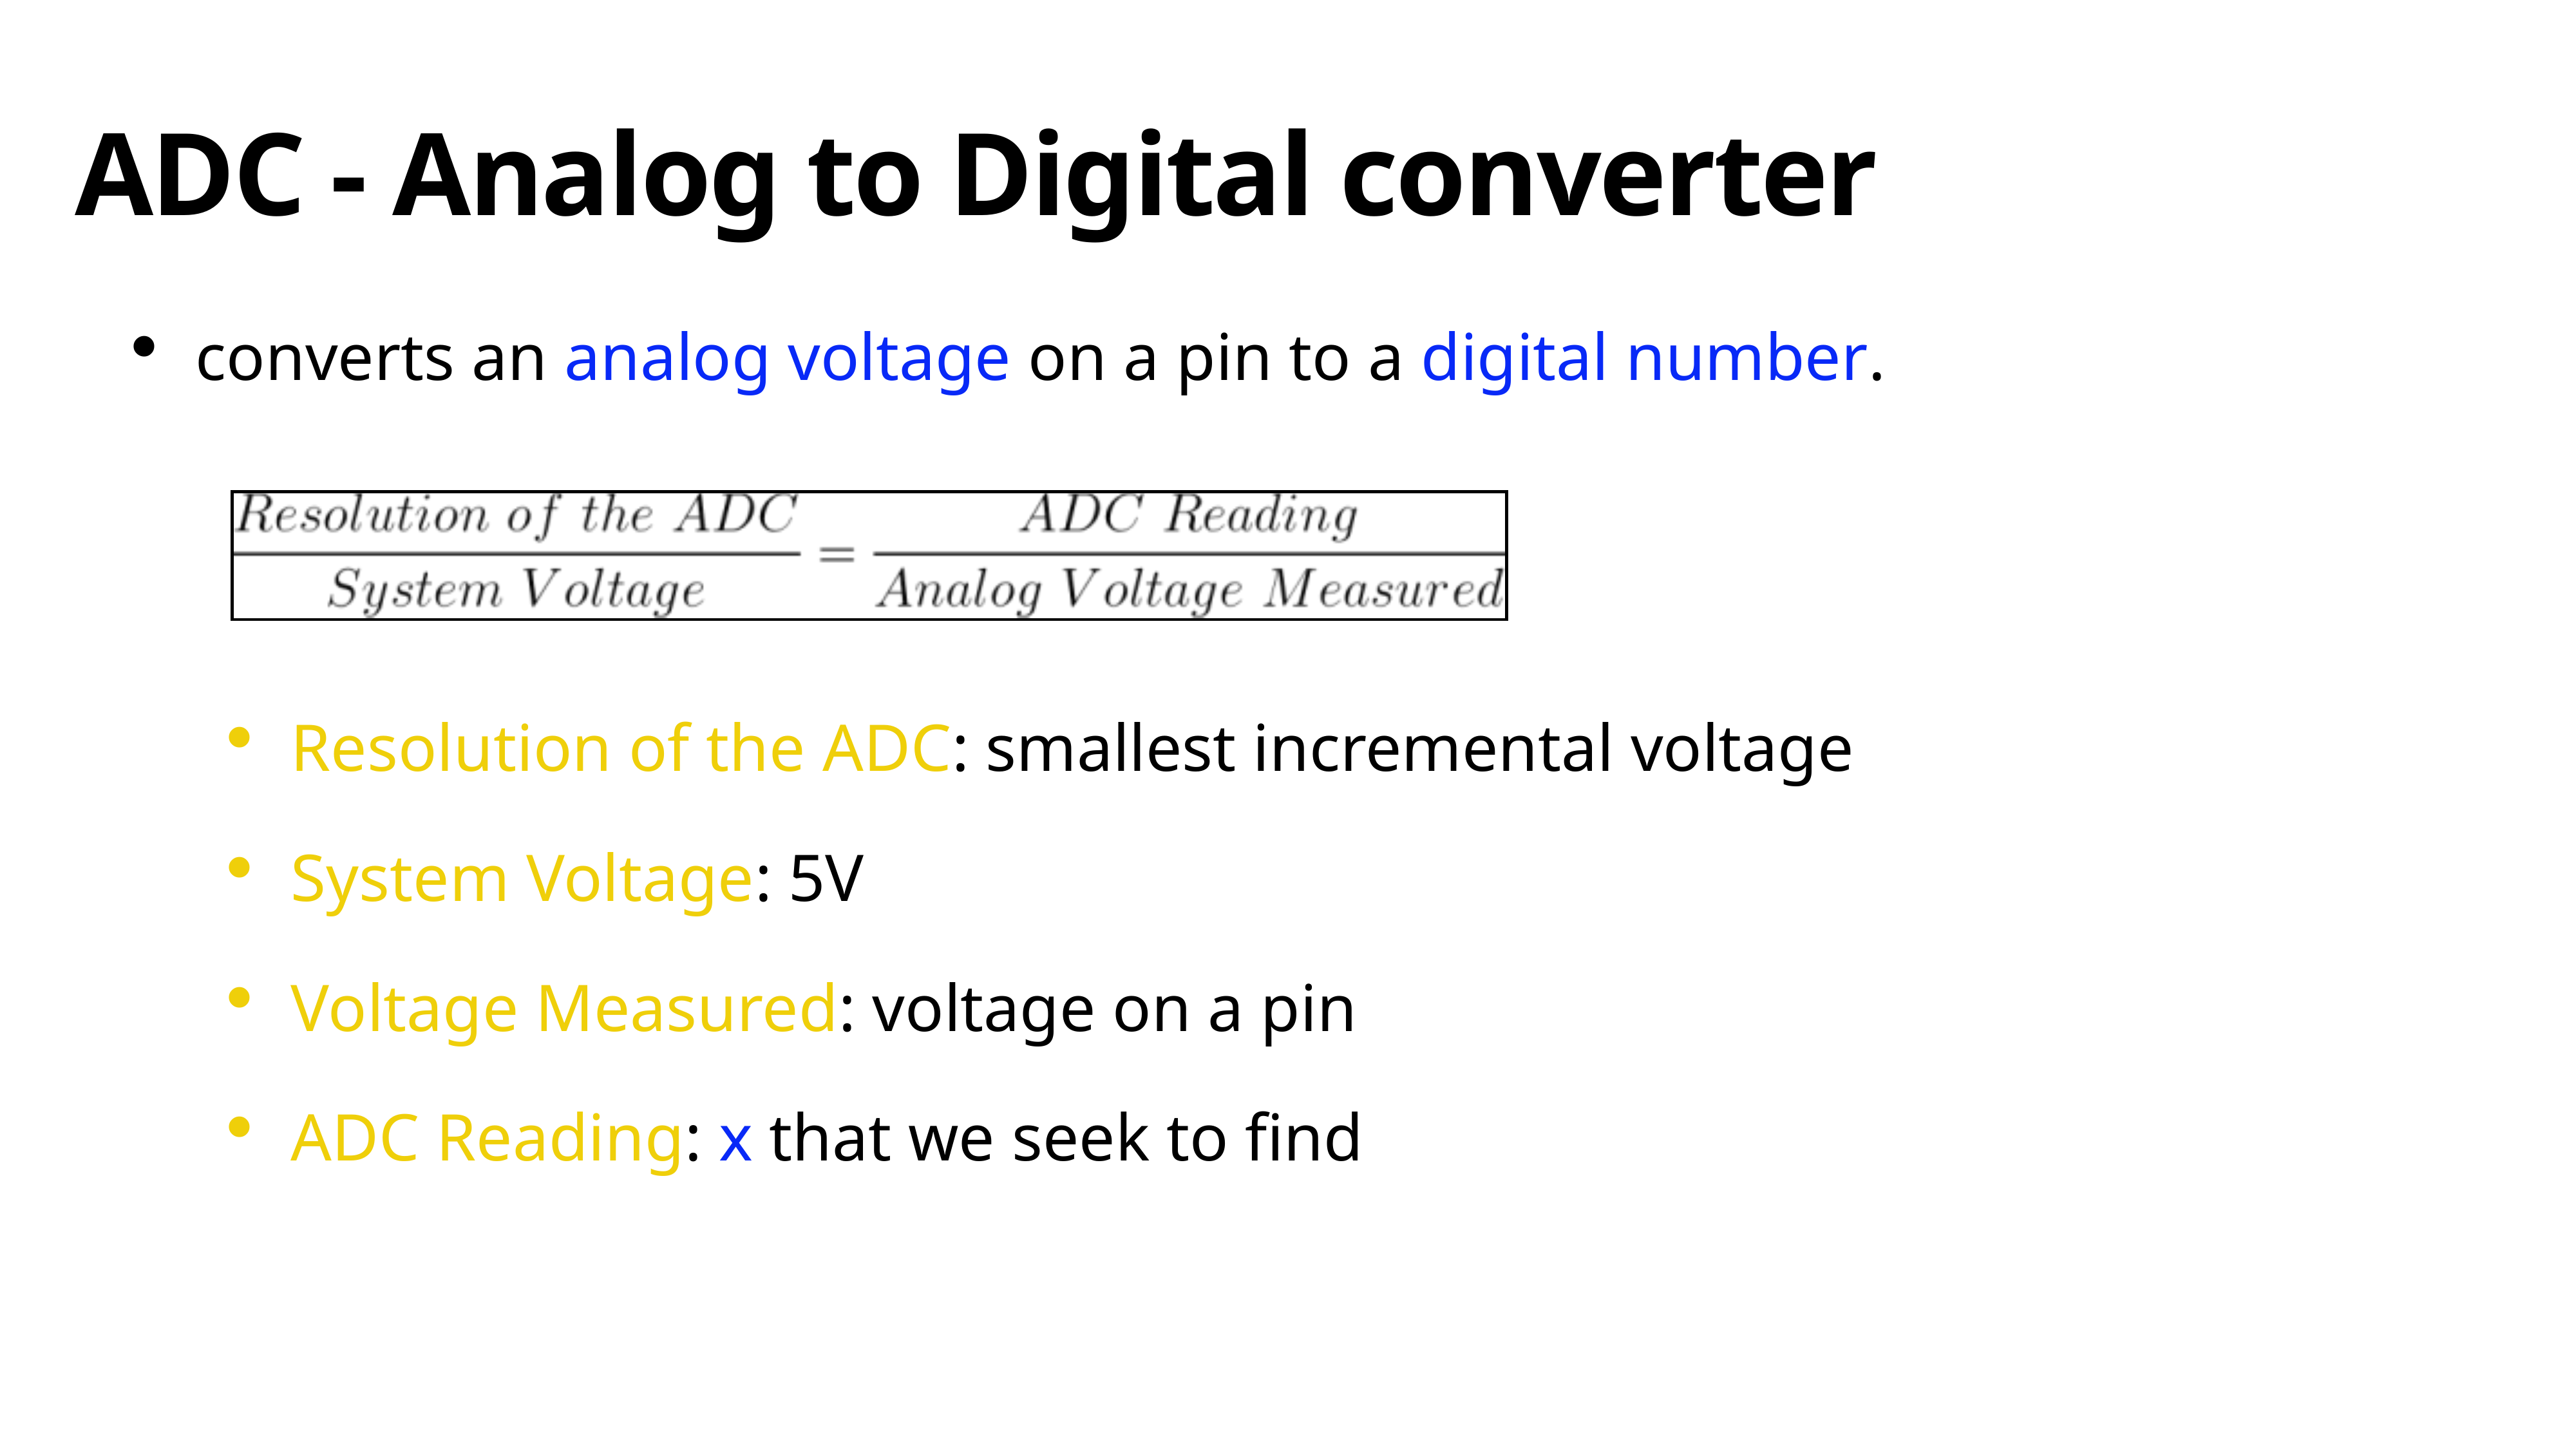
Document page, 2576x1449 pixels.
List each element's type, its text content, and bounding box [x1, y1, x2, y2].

text_box ADC - Analog to Digital converter [69, 122, 1883, 243]
picture [233, 493, 1506, 618]
text_box converts an analog voltage on a pin to a digital number. [66, 319, 1886, 400]
text_box Resolution of the ADC: smallest incremental voltage System Voltage: 5V Voltage Measured: voltage on a pin ADC Reading: x that we seek to find [92, 710, 1861, 1180]
